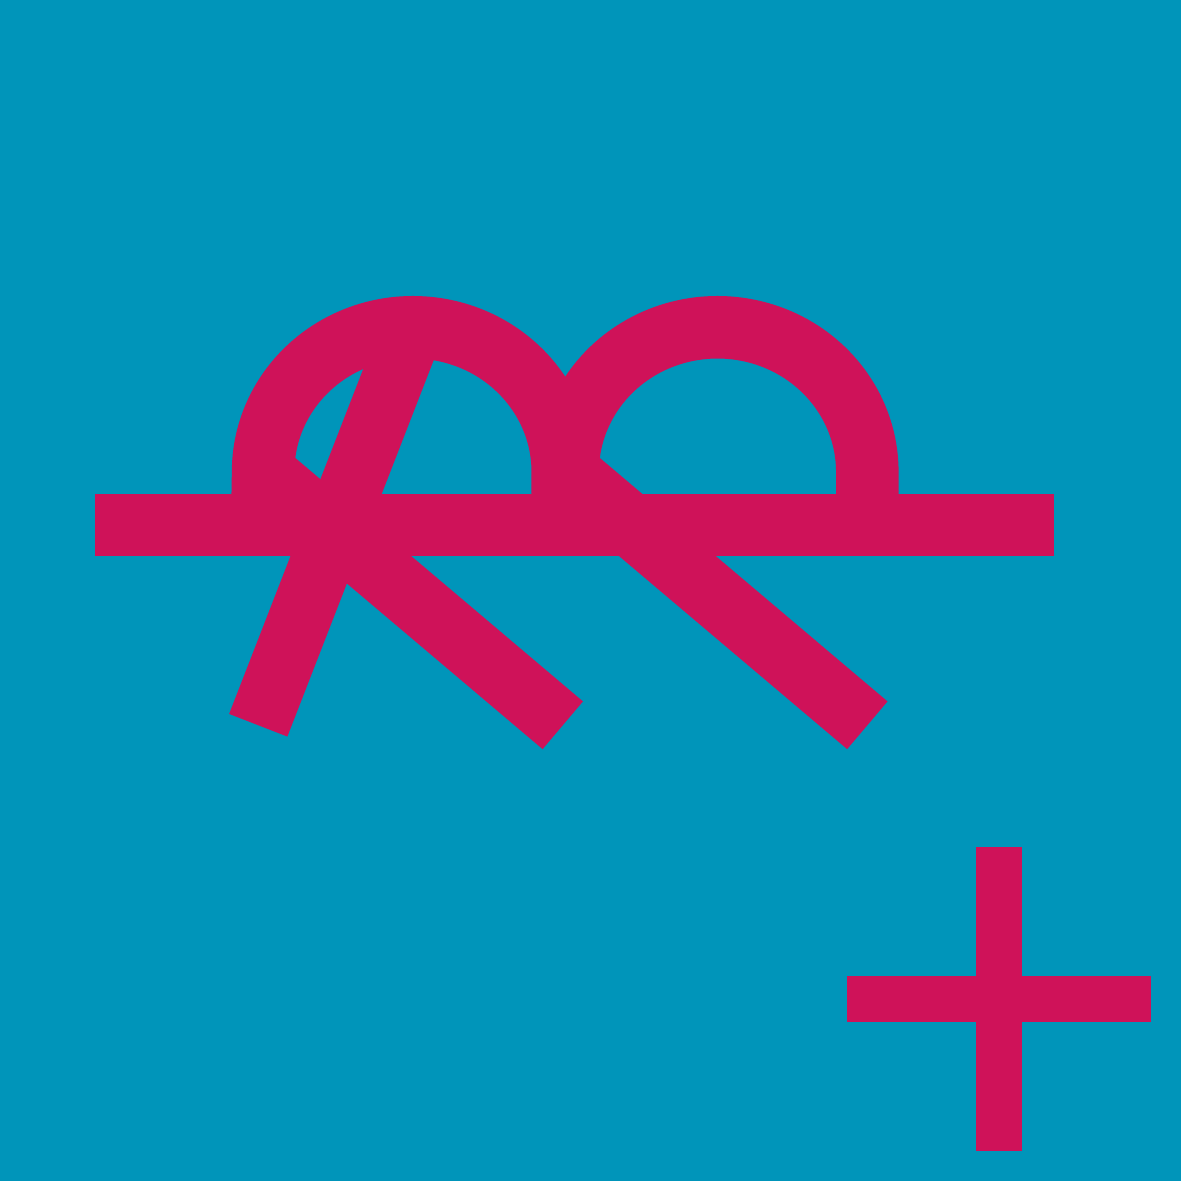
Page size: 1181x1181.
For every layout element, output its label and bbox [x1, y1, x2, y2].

text_box [0, 0, 1181, 1181]
text_box [262, 330, 378, 471]
text_box [566, 326, 869, 474]
text_box [258, 471, 264, 726]
picture [848, 848, 1150, 1150]
text_box [413, 326, 564, 474]
